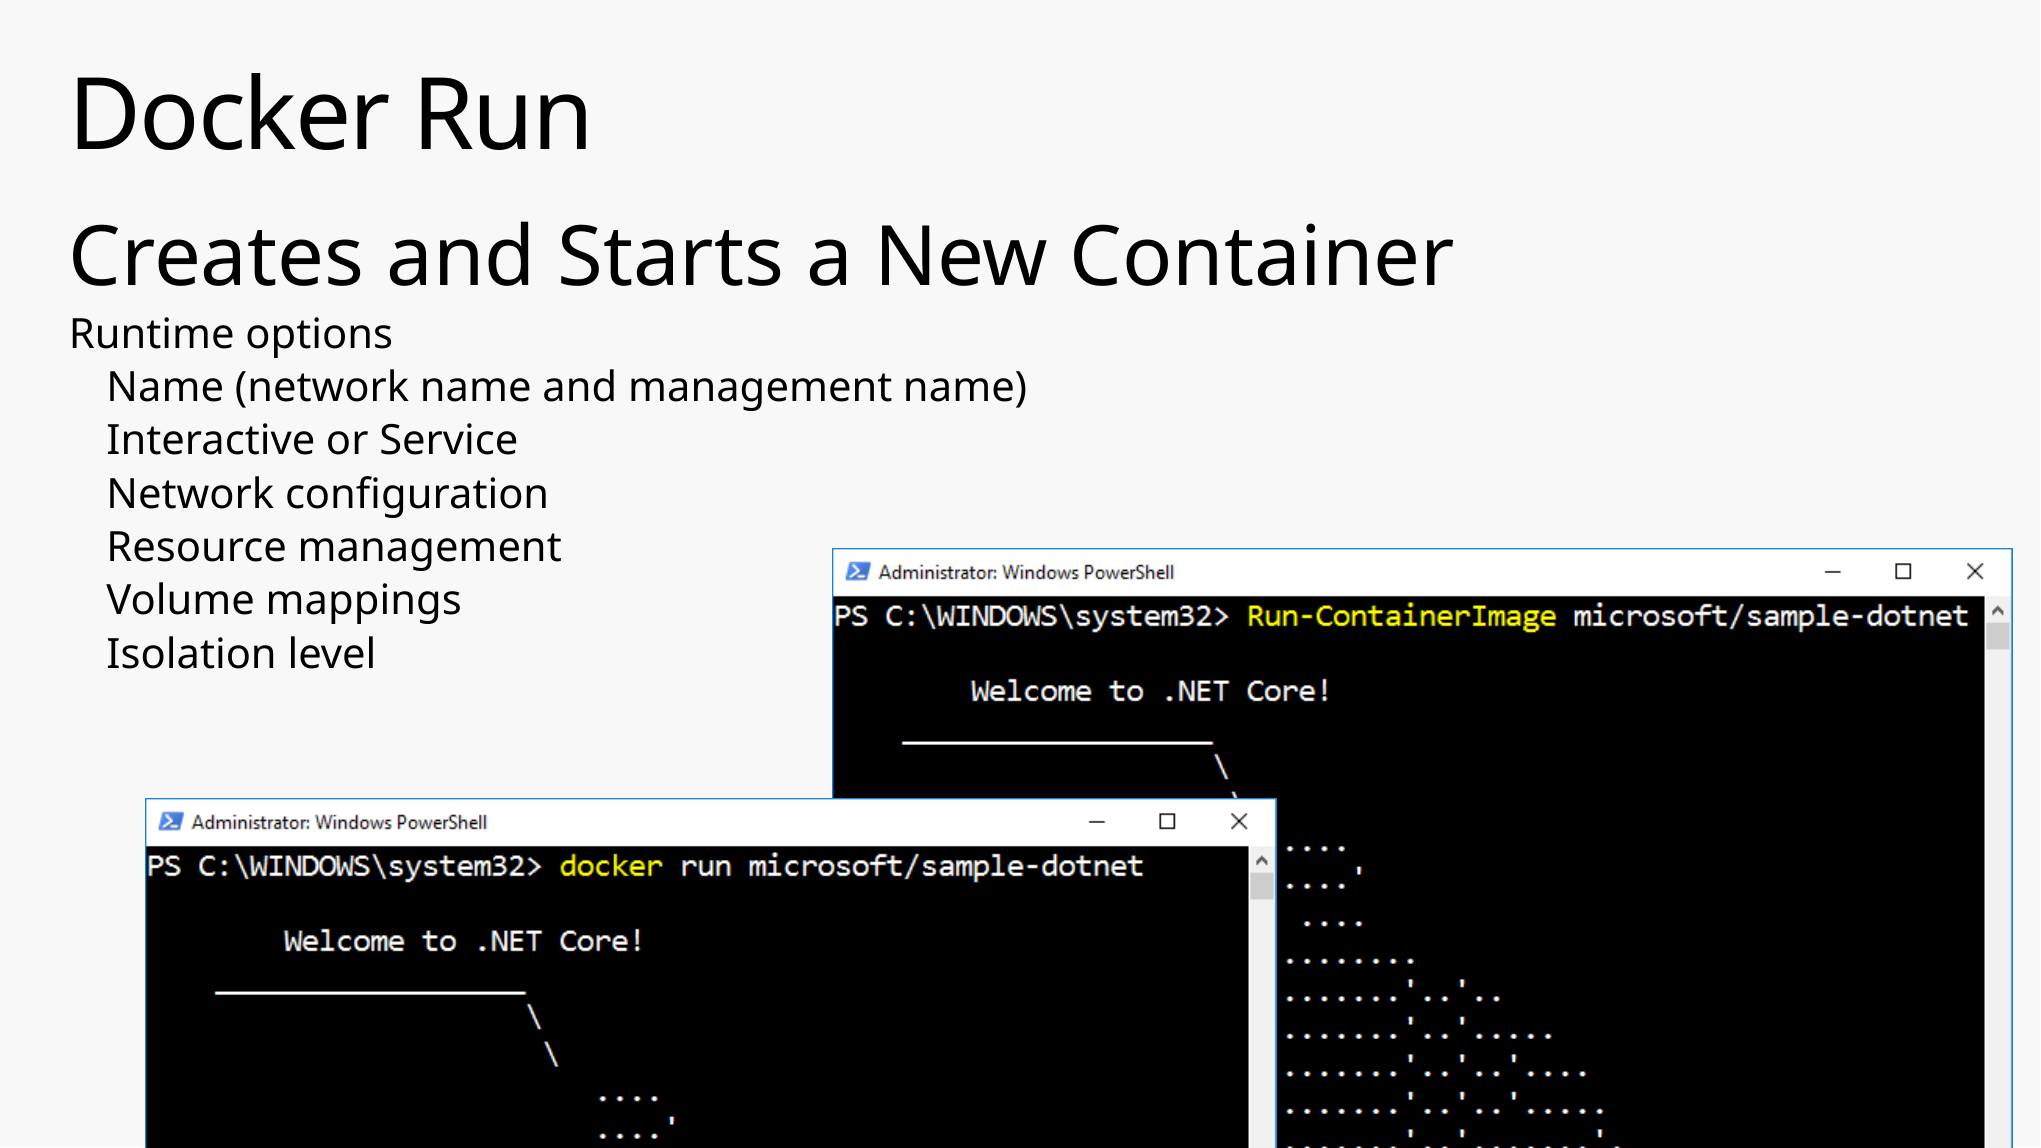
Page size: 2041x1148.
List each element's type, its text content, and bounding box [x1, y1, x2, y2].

title Docker Run [45, 48, 1996, 198]
list Creates and Starts a New Container Runtime options Name (network name and management name) Interactive or Service Network configuration Resource management Volume mappings Isolation level [45, 198, 1996, 765]
picture [144, 548, 2013, 1148]
